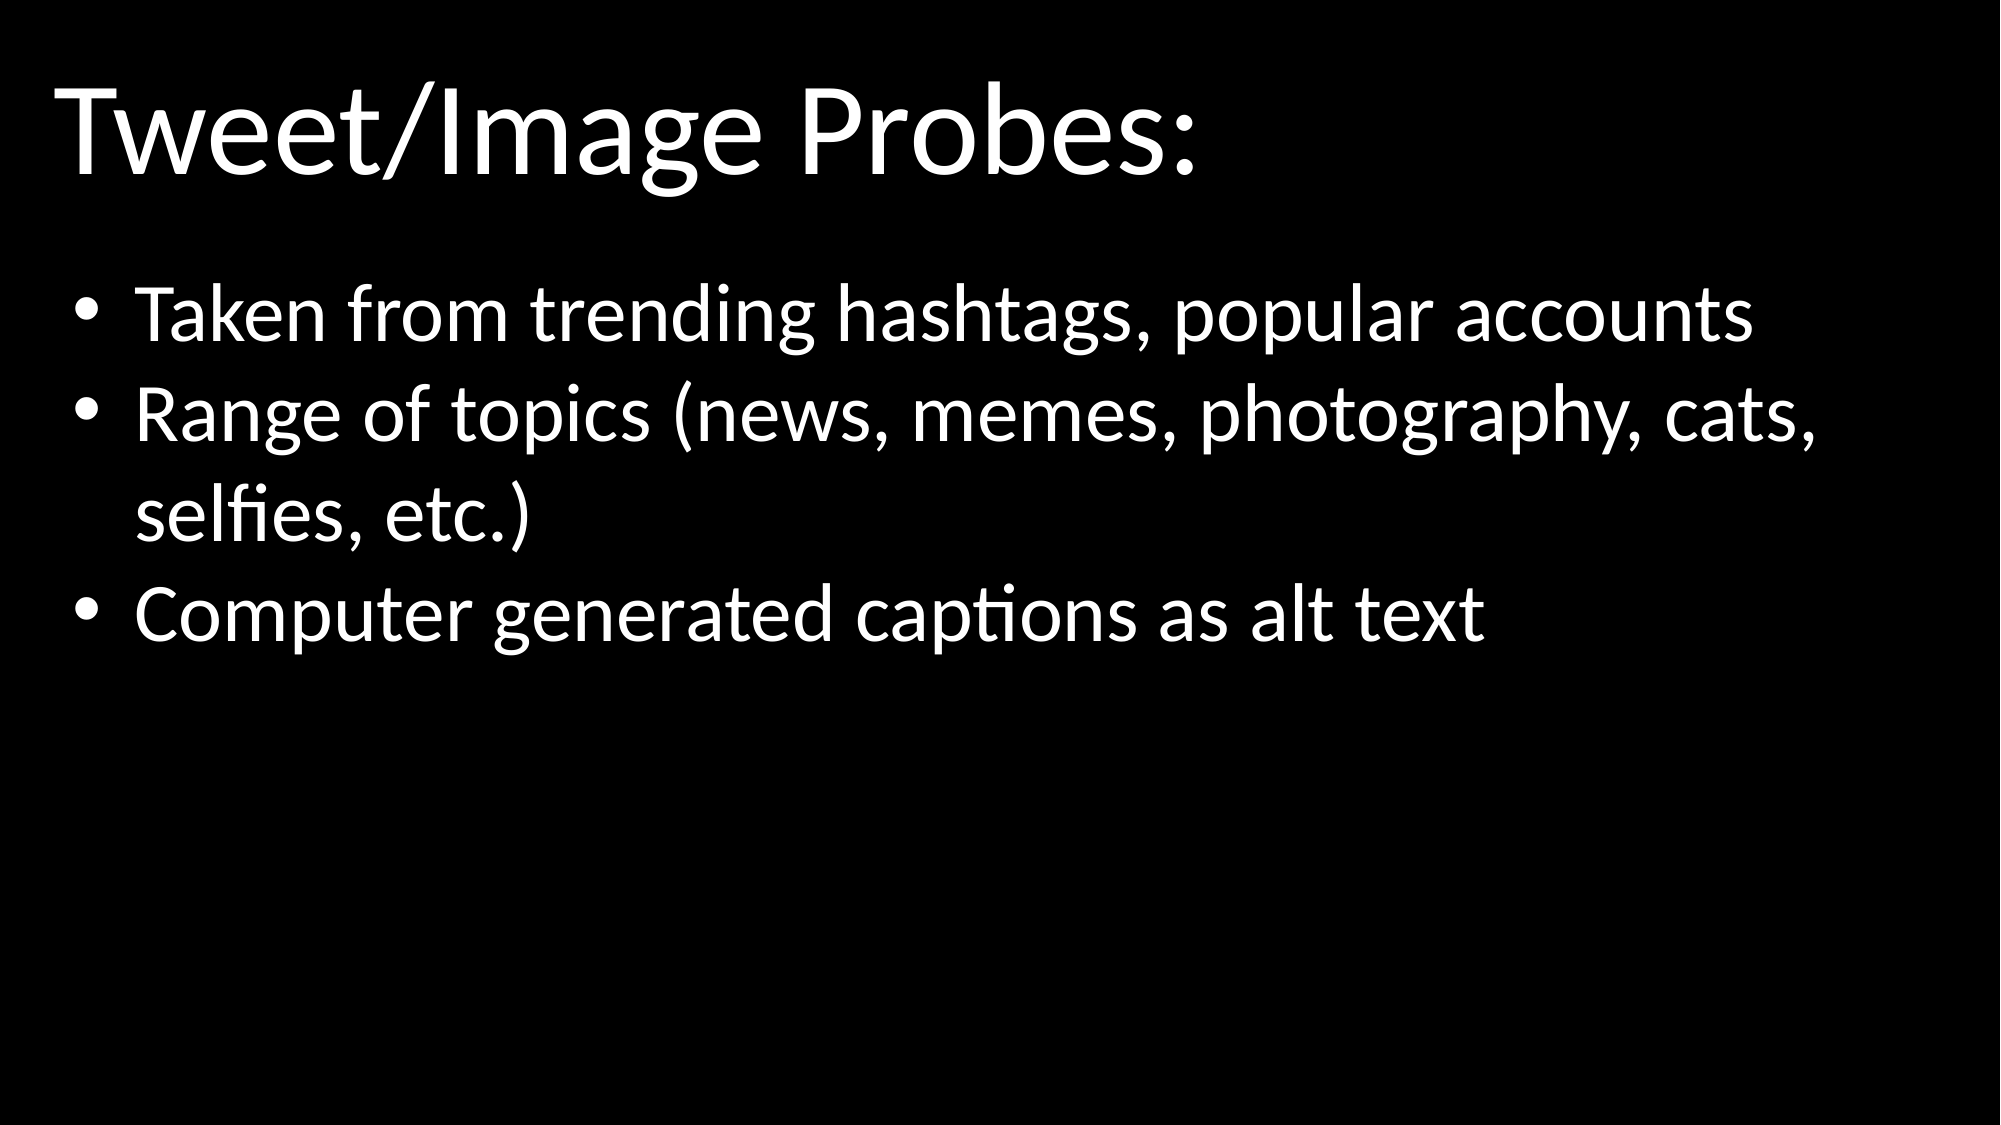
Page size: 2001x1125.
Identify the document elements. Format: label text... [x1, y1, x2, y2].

text_box Taken from trending hashtags, popular accounts Range of topics (news, memes, photography, cats, selfies, etc.) Computer generated captions as alt text [57, 250, 1849, 666]
text_box Tweet/Image Probes: [38, 33, 1550, 209]
